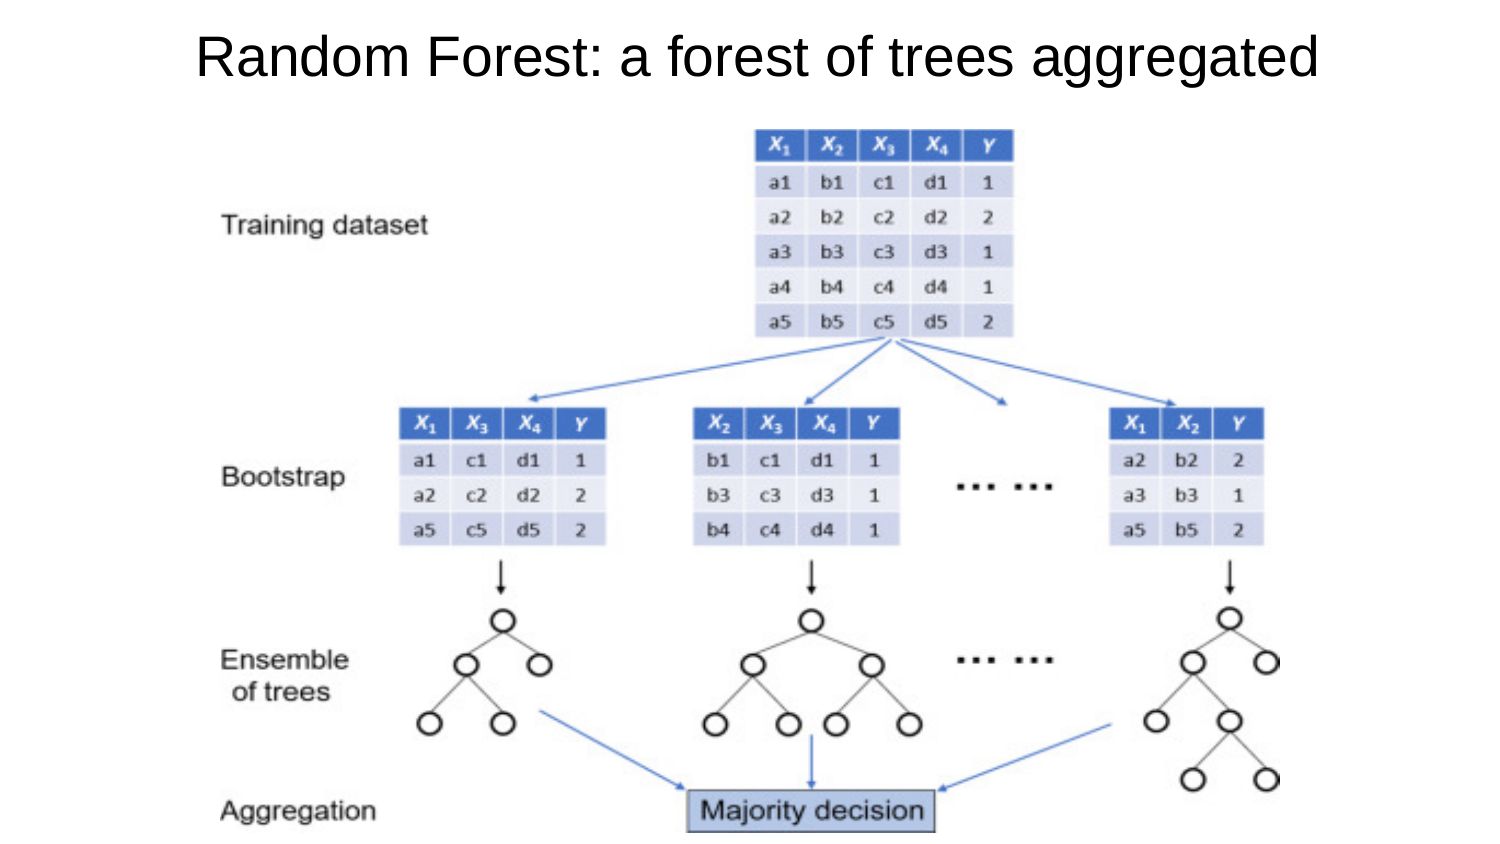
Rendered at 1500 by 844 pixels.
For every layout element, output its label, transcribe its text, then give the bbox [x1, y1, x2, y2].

picture [220, 128, 1280, 833]
title Random Forest: a forest of trees aggregated [58, 10, 1457, 105]
